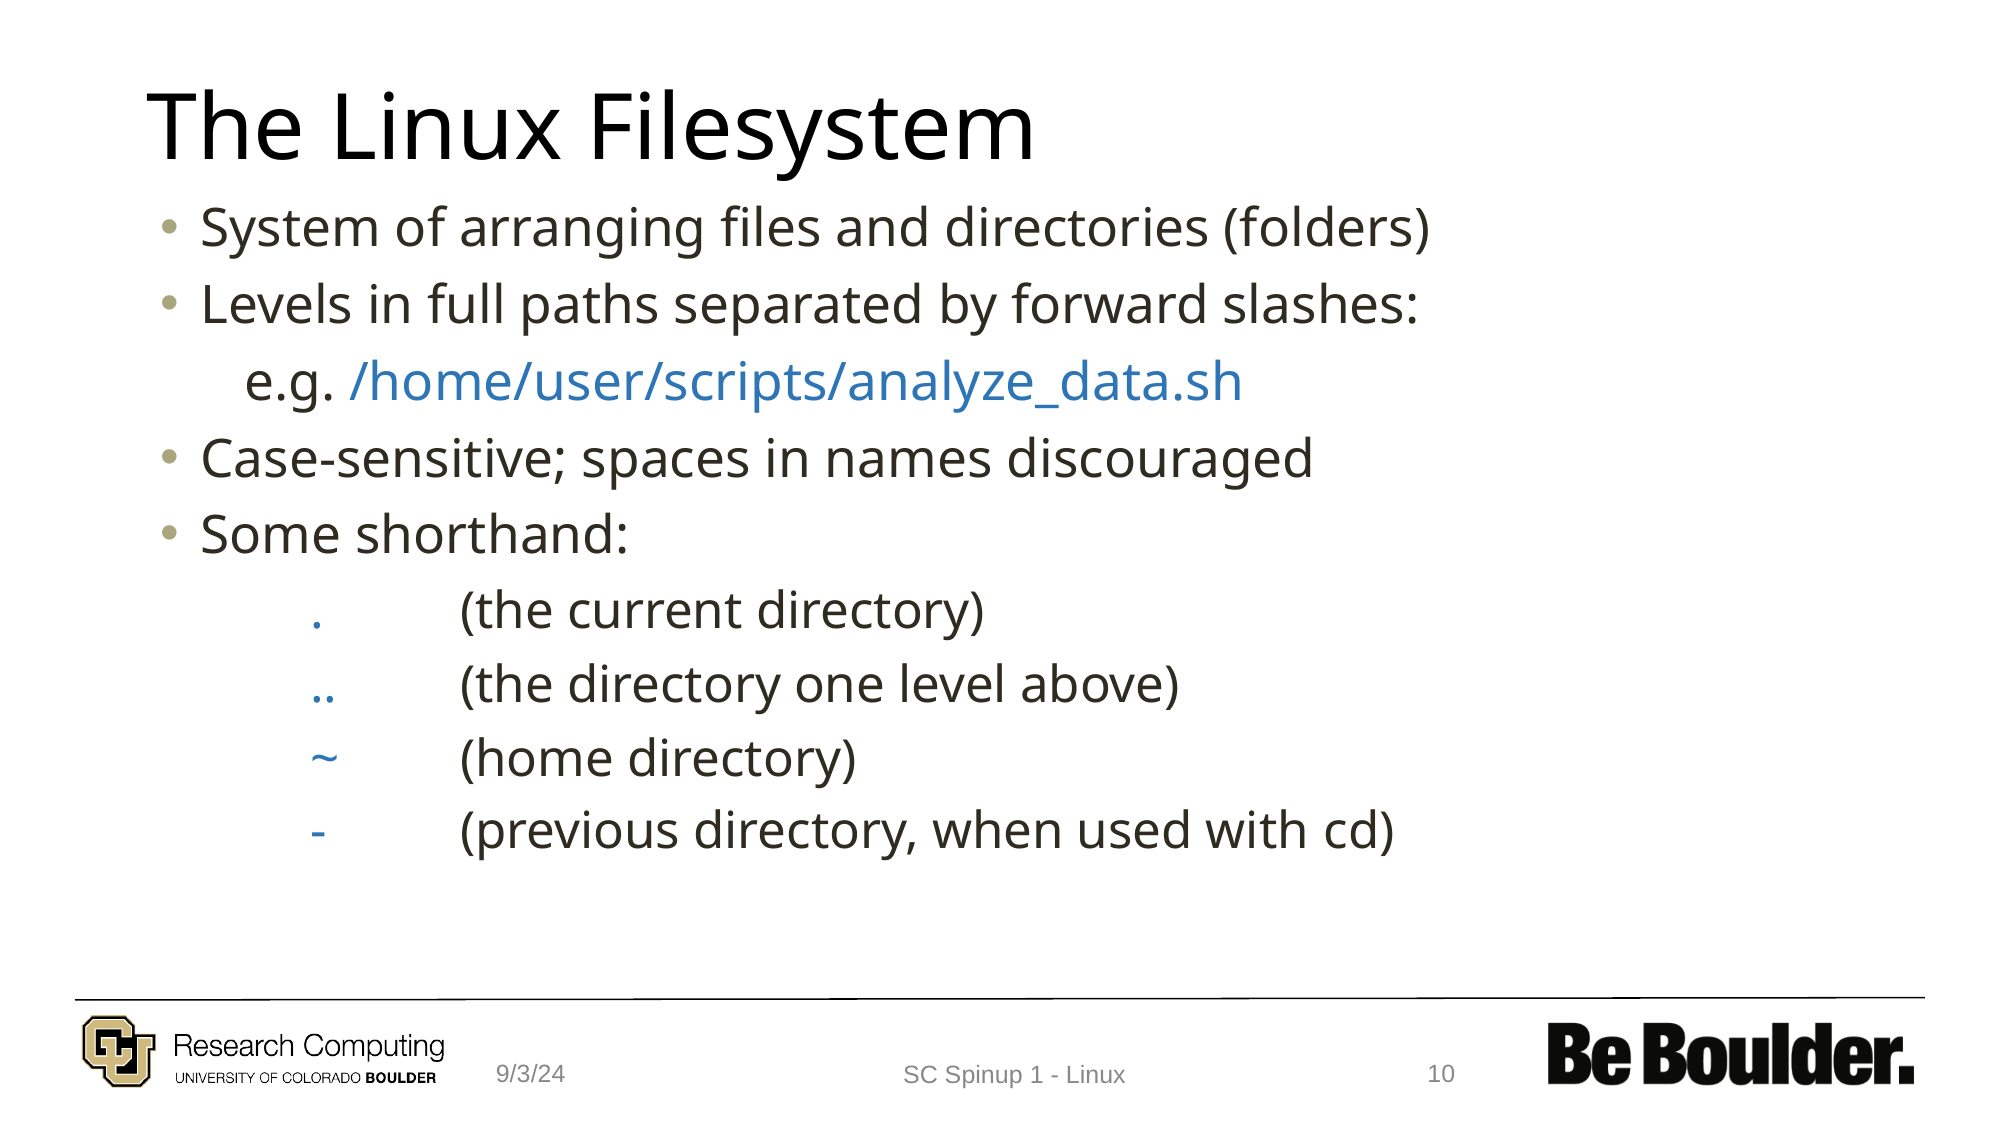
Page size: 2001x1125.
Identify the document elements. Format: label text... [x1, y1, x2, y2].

text_box System of arranging files and directories (folders) Levels in full paths separated by forward slashes: e.g. /home/user/scripts/analyze_data.sh Case-sensitive; spaces in names discouraged Some shorthand: . (the current directory) .. (the directory one level above) ~ (home directory) - (previous directory, when used with cd) [158, 178, 1797, 859]
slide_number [480, 1042, 615, 1103]
footer SC Spinup 1 - Linux [676, 745, 1352, 1125]
slide_number 10 [1412, 1042, 1525, 1103]
title The Linux Filesystem [144, 26, 1262, 217]
picture [81, 1015, 444, 1088]
picture [1524, 1015, 1938, 1088]
